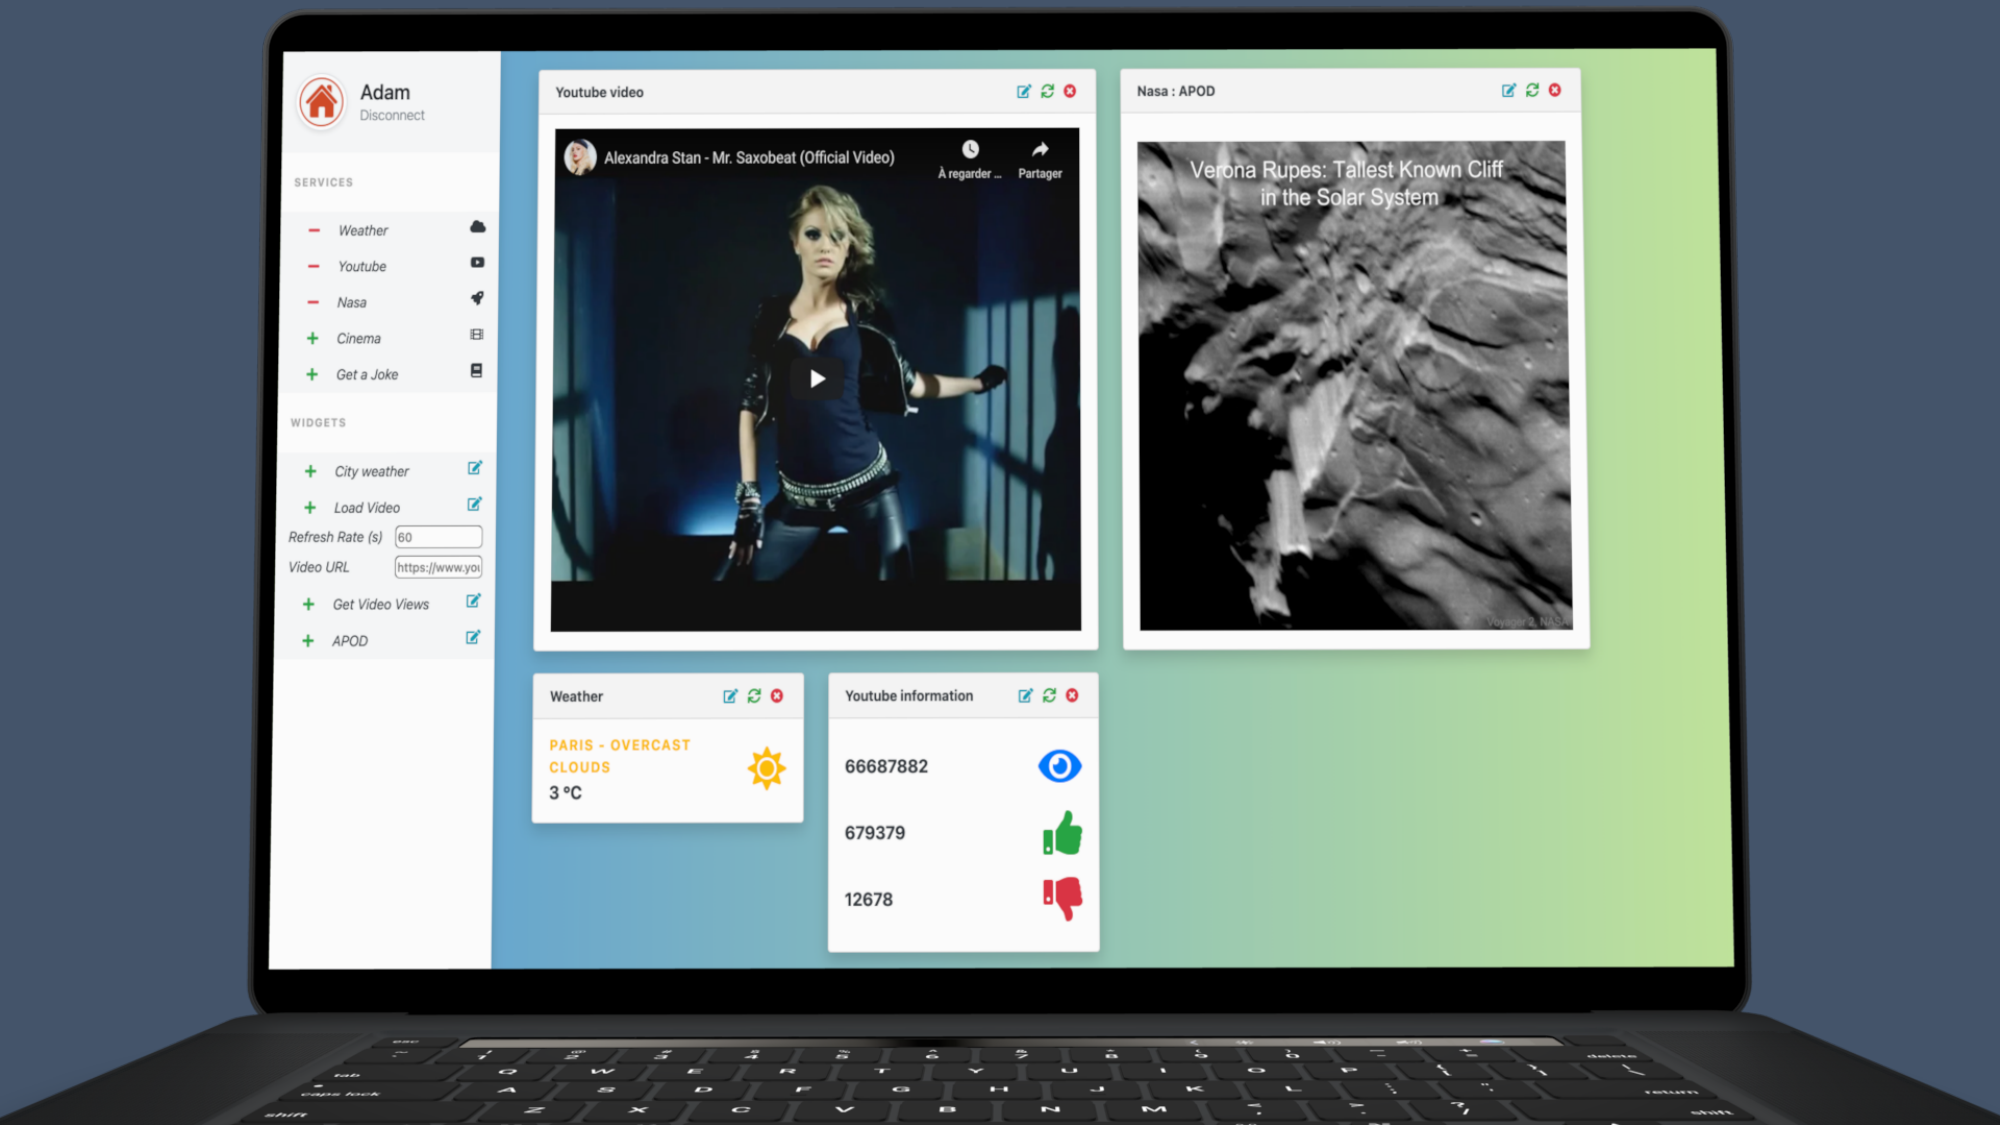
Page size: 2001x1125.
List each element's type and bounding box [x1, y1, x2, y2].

list [0, 0, 2000, 1125]
